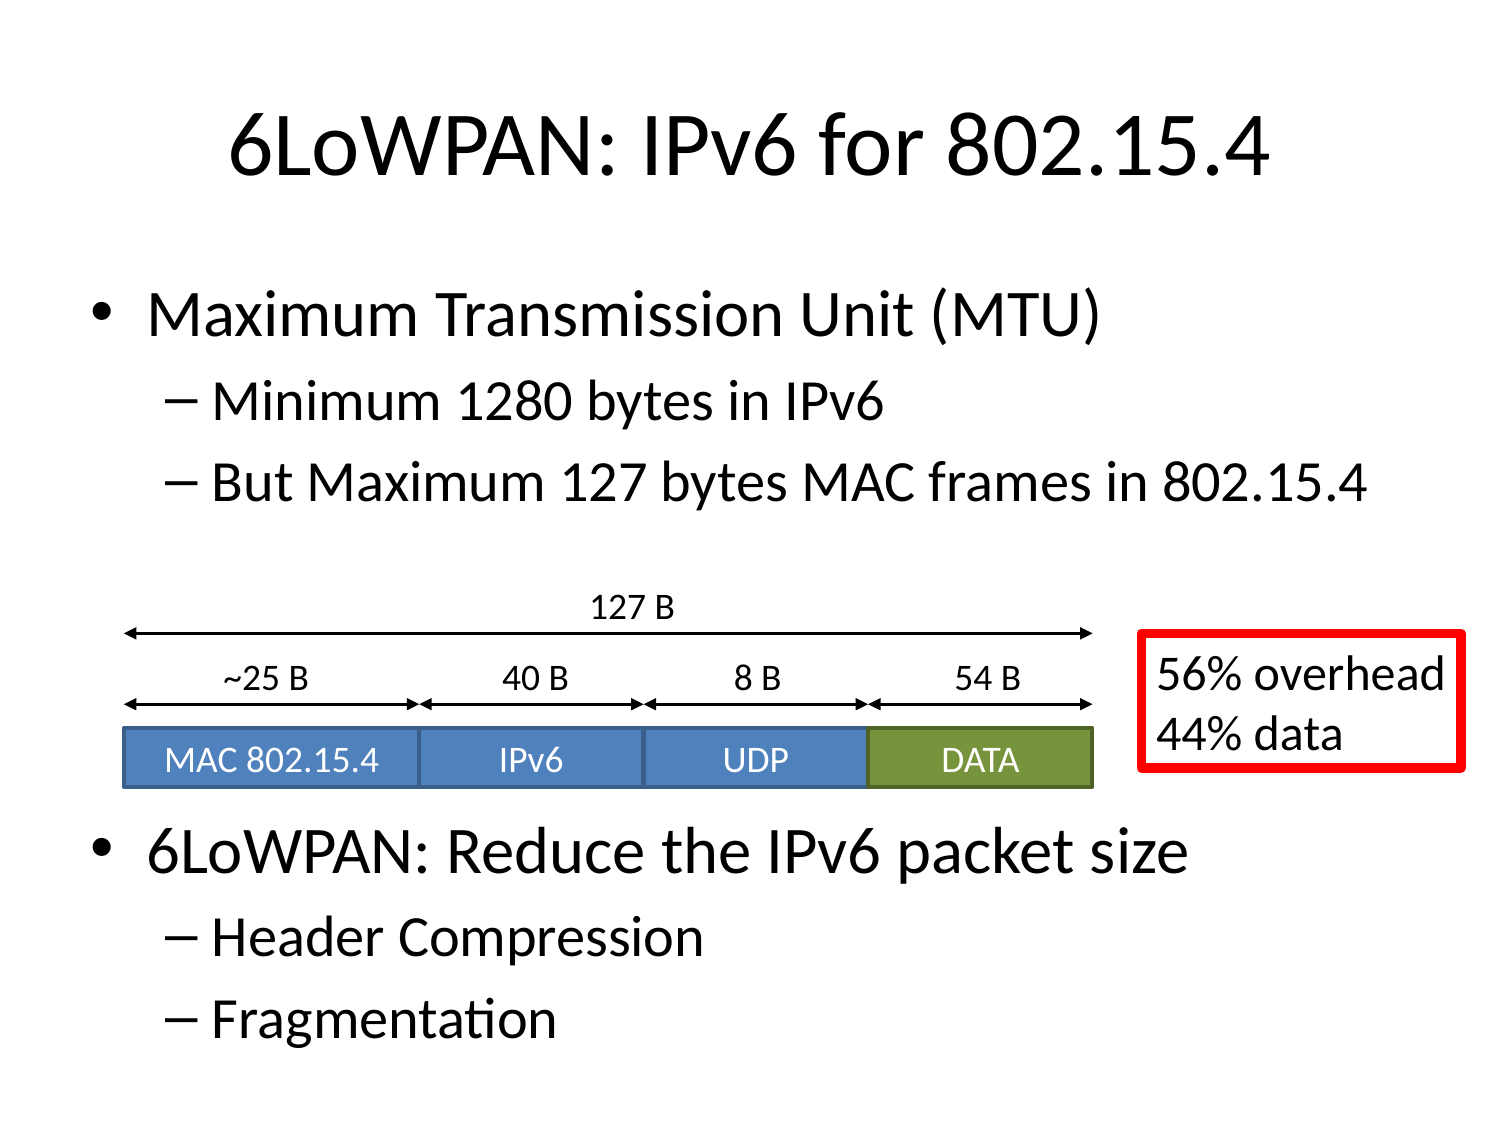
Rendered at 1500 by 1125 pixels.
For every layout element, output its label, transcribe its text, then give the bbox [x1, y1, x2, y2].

text_box UDP [642, 726, 866, 789]
text_box ~25 B [208, 645, 324, 703]
title 6LoWPAN: IPv6 for 802.15.4 [75, 45, 1425, 233]
text_box 56% overhead 44% data [1139, 631, 1463, 770]
text_box 40 B [487, 645, 584, 703]
text_box 8 B [718, 645, 797, 703]
text_box DATA [866, 726, 1094, 789]
list Maximum Transmission Unit (MTU) Minimum 1280 bytes in IPv6 But Maximum 127 bytes MAC frames in 802.15.4 6LoWPAN: Reduce the IPv6 packet size Header Compression Fragmentation [75, 262, 1425, 1125]
text_box MAC 802.15.4 [122, 726, 418, 789]
text_box 54 B [939, 645, 1037, 703]
text_box IPv6 [417, 726, 642, 789]
text_box 127 B [574, 574, 691, 632]
